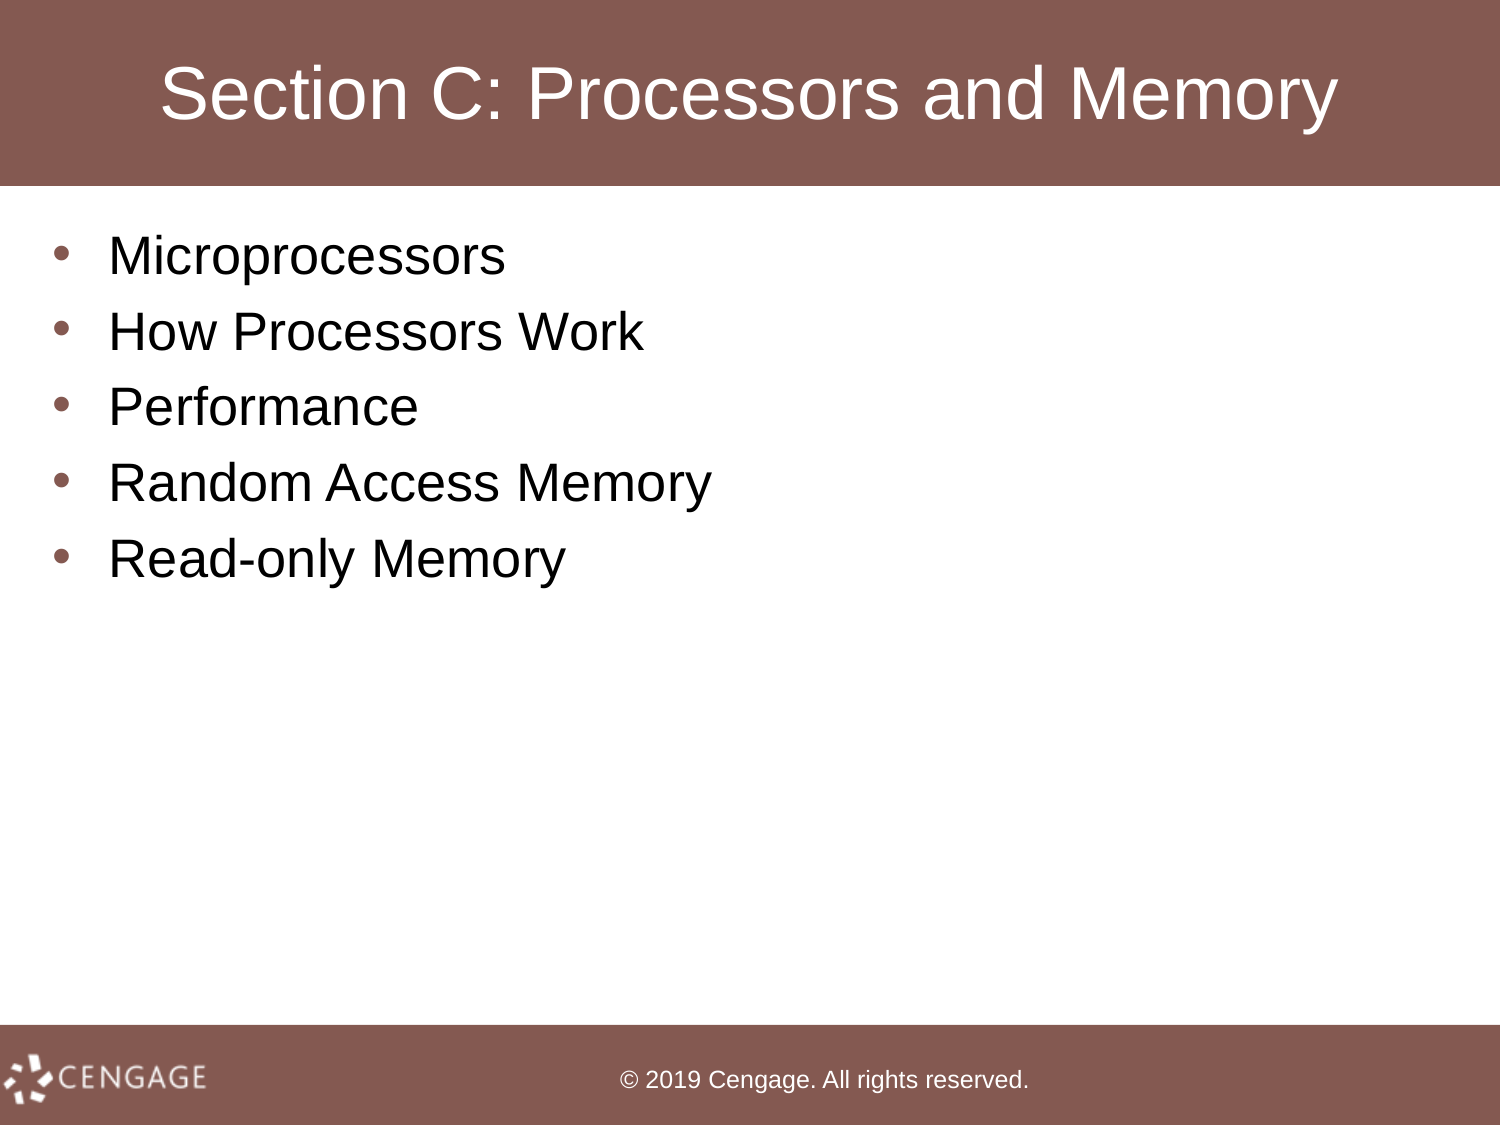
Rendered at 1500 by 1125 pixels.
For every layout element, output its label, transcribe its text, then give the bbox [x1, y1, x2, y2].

title Section C: Processors and Memory [75, 4, 1425, 175]
list Microprocessors How Processors Work Performance Random Access Memory Read-only Memory [37, 212, 1475, 1005]
picture [0, 1051, 211, 1106]
